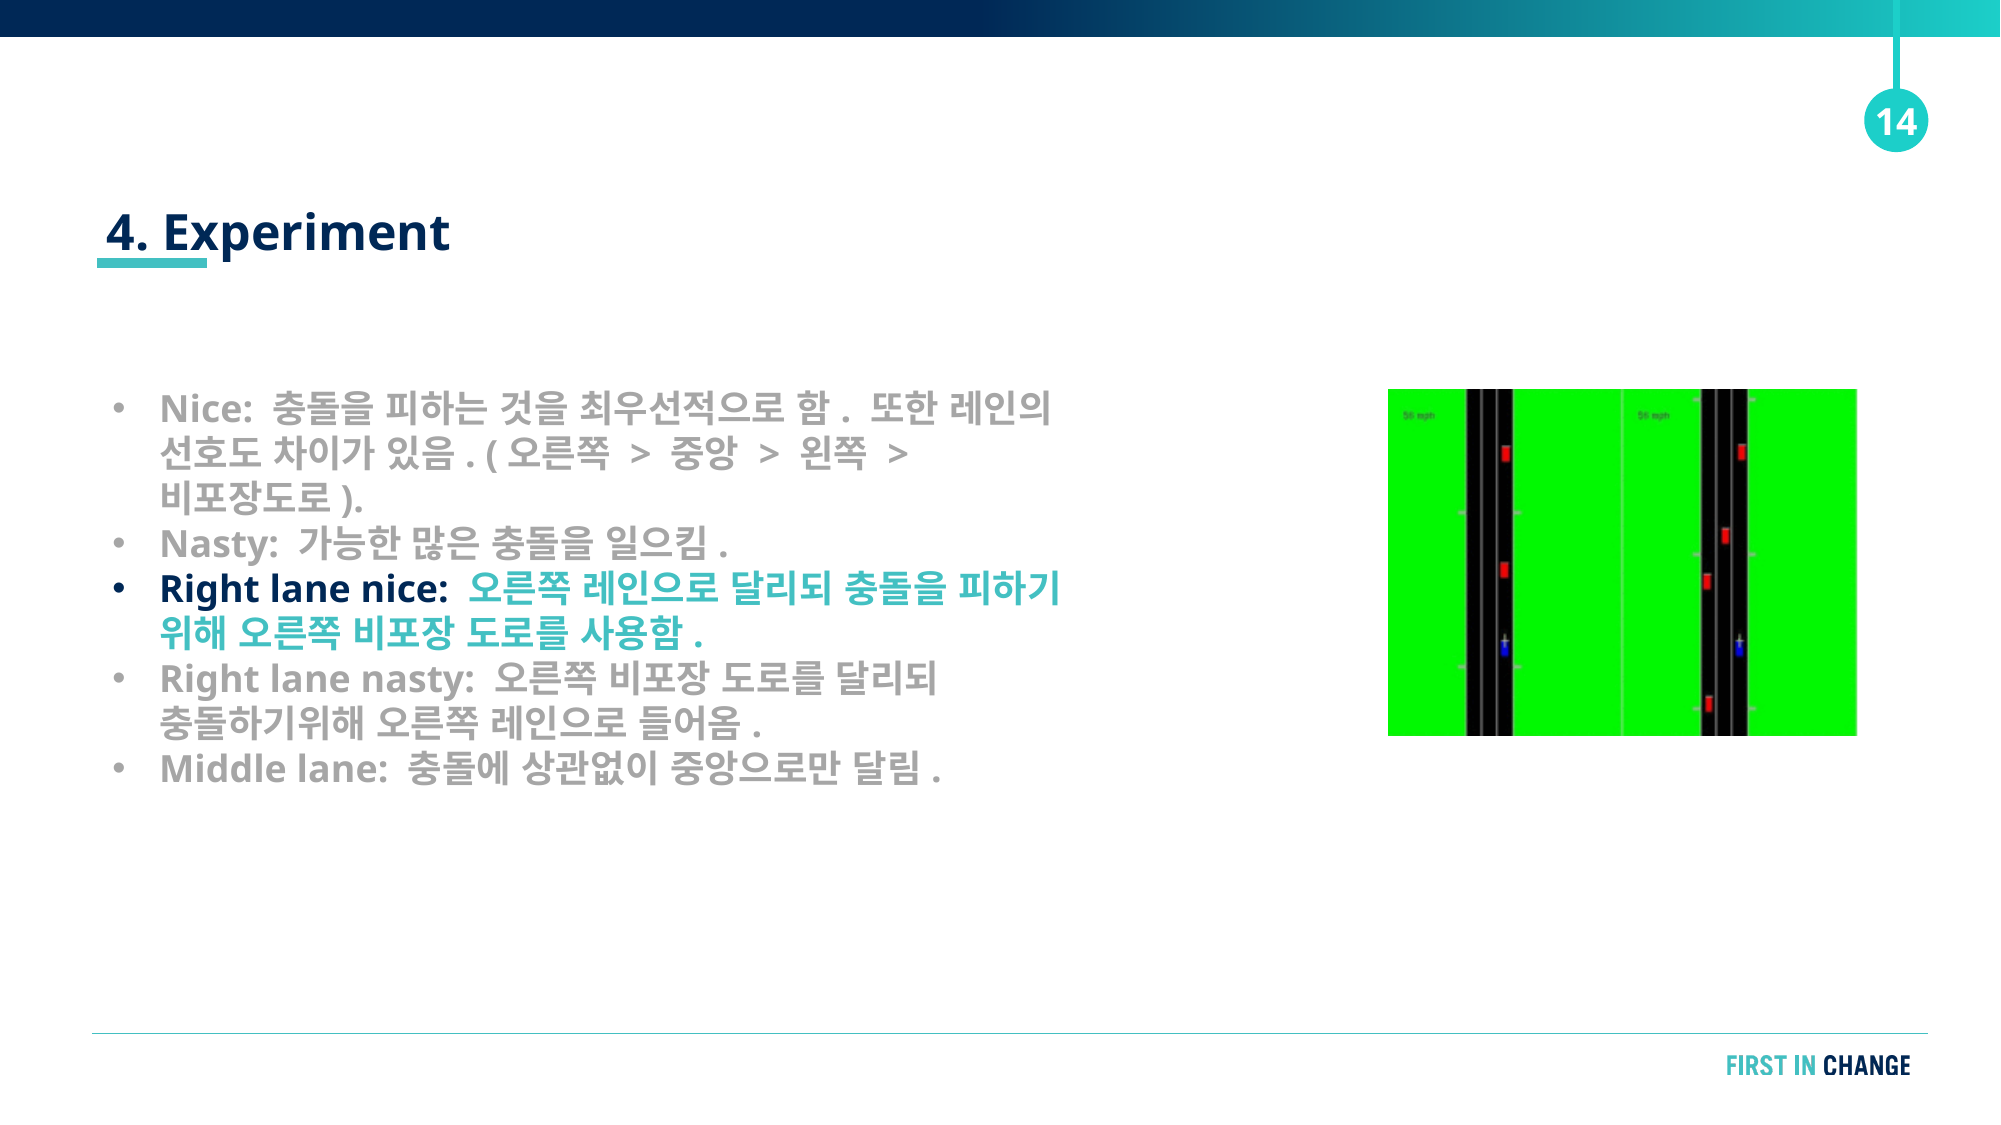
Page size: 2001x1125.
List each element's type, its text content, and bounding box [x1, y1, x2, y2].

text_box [0, 0, 2000, 153]
picture [1727, 1055, 1910, 1075]
text_box 4. Experiment [91, 192, 1183, 268]
picture [1387, 389, 1859, 736]
text_box Nice: 충돌을 피하는 것을 최우선적으로 함. 또한 레인의 선호도 차이가 있음. (오른쪽 > 중앙 > 왼쪽 > 비포장도로). Nasty: 가능한 많은 충돌을 일으킴. Right lane nice: 오른쪽 레인으로 달리되 충돌을 피하기 위해 오른쪽 비포장 도로를 사용함. Right lane nasty: 오른쪽 비포장 도로를 달리되 충돌하기위해 오른쪽 레인으로 들어옴. Middle lane: 충돌에 상관없이 중앙으로만 달림. [97, 377, 1098, 798]
